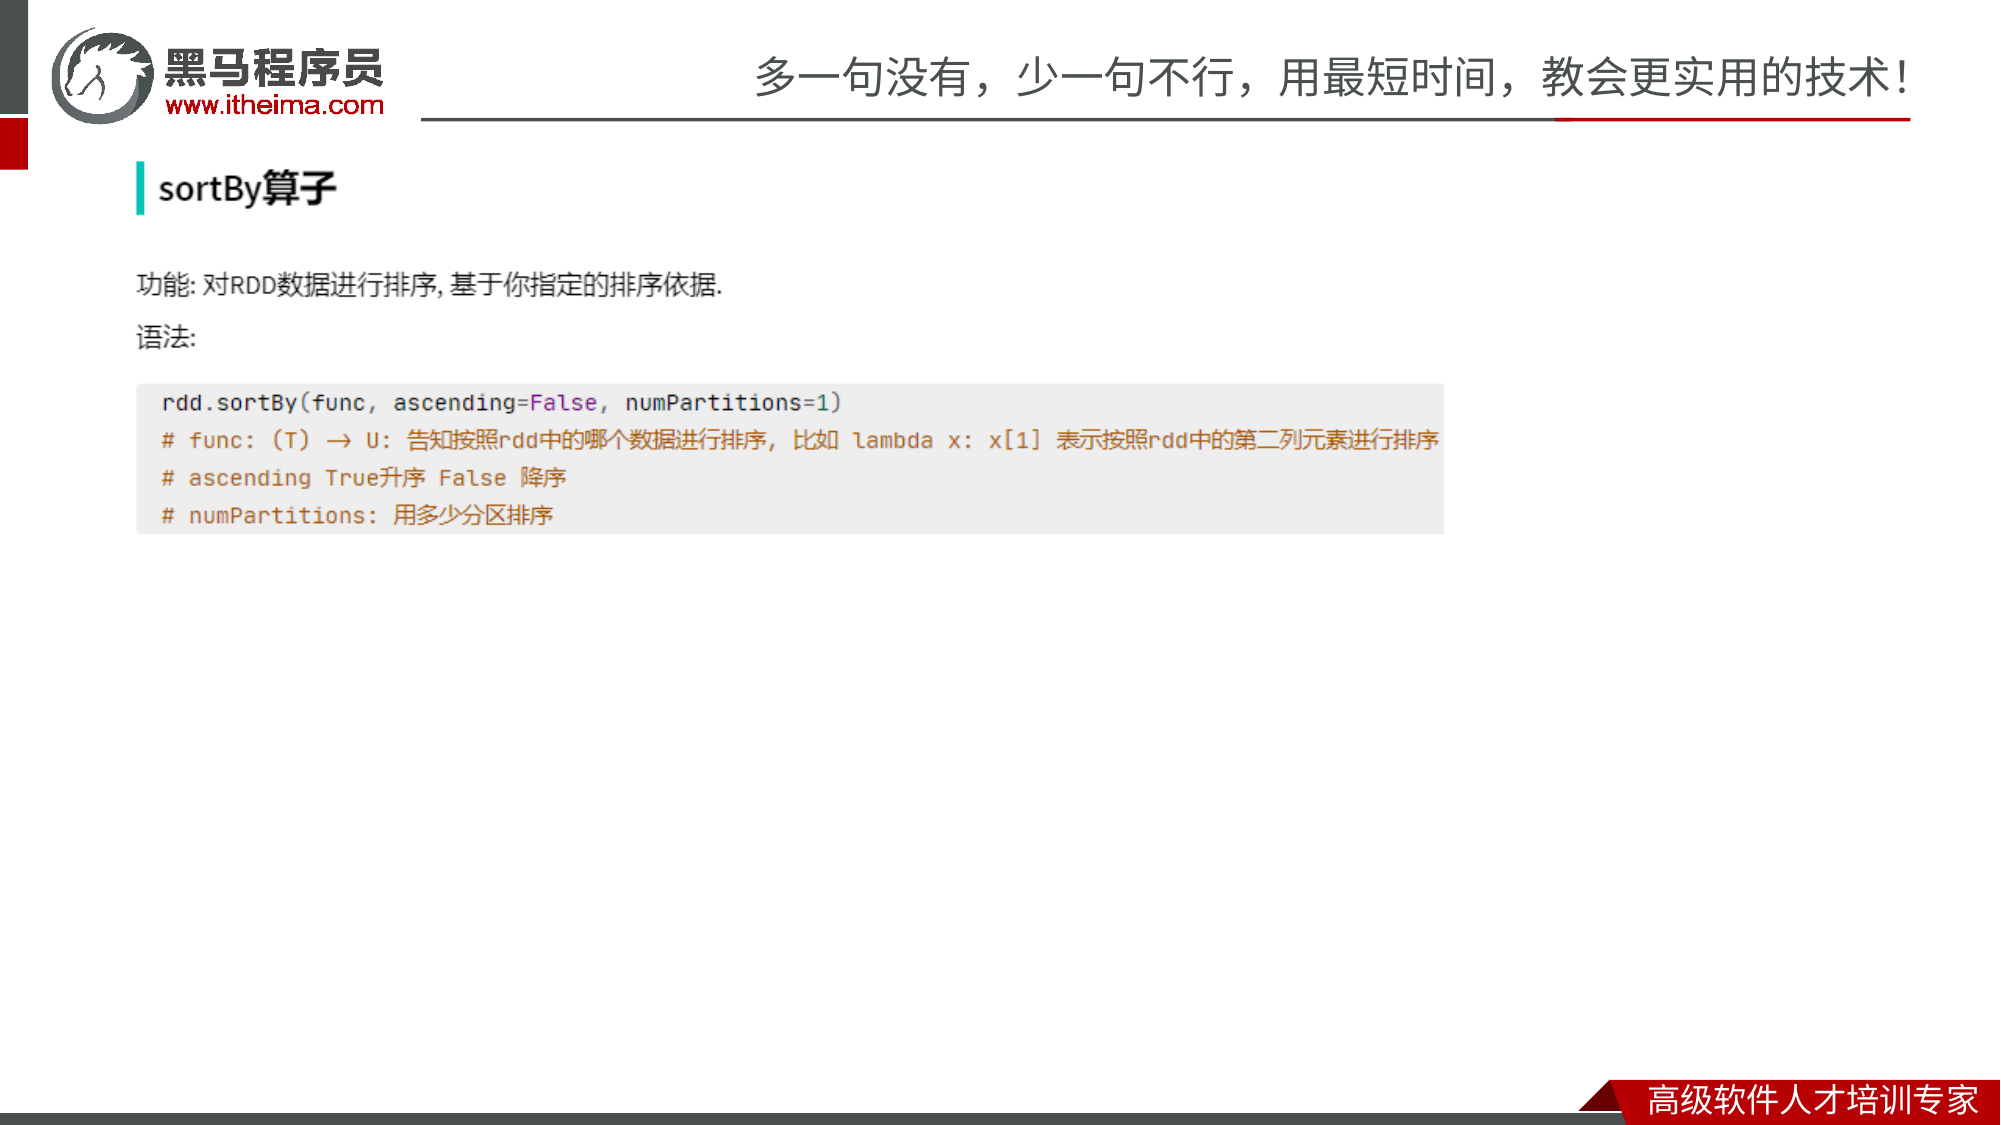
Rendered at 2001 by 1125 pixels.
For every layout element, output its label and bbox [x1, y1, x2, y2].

picture [131, 315, 1444, 544]
picture [50, 26, 384, 125]
text_box [131, 156, 728, 305]
